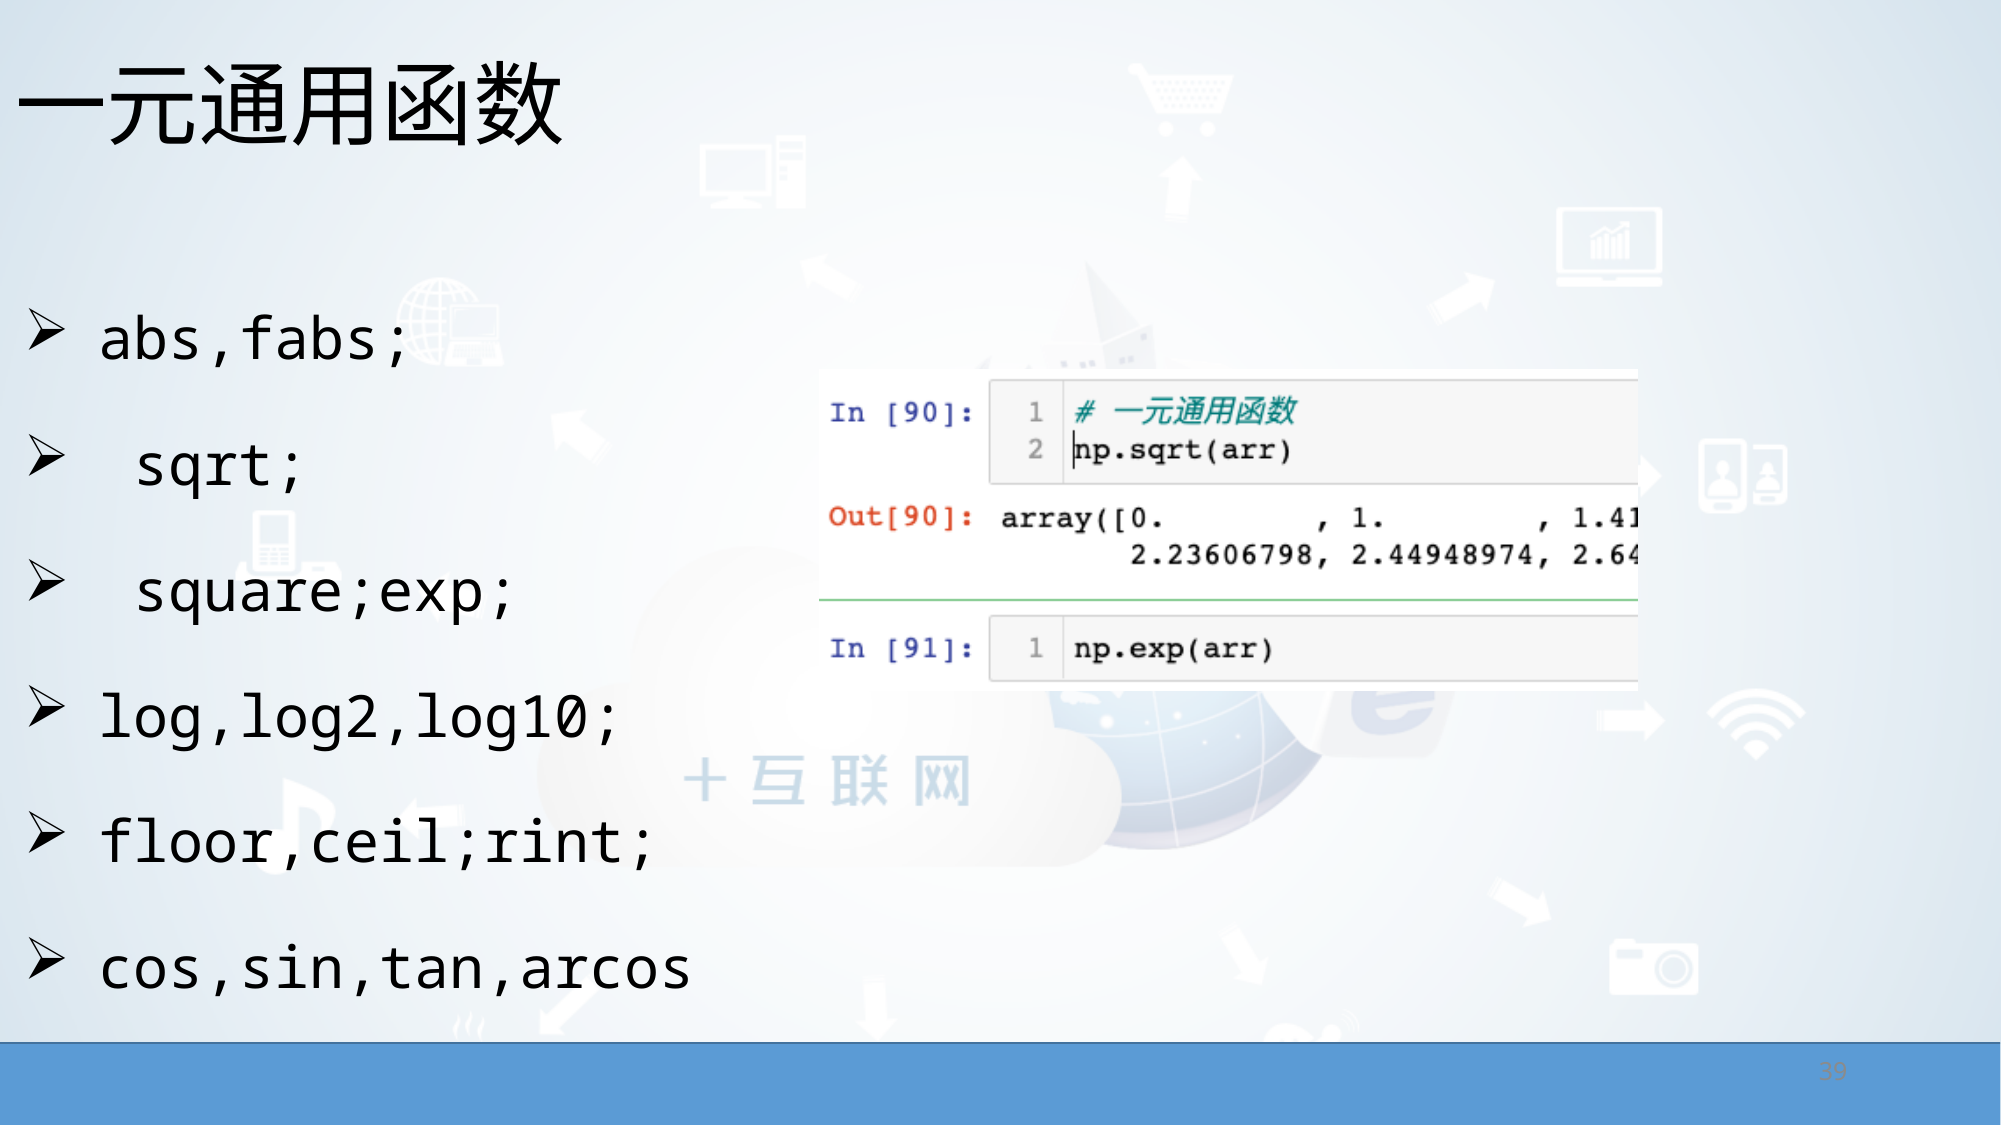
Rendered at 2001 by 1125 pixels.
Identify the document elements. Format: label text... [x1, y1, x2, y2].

title 一元通用函数 [0, 0, 1725, 218]
list abs,fabs; sqrt; square;exp; log,log2,log10; floor,ceil;rint; cos,sin,tan,arcos [9, 259, 1872, 1012]
picture [819, 369, 1638, 691]
slide_number 39 [1412, 1042, 1863, 1103]
